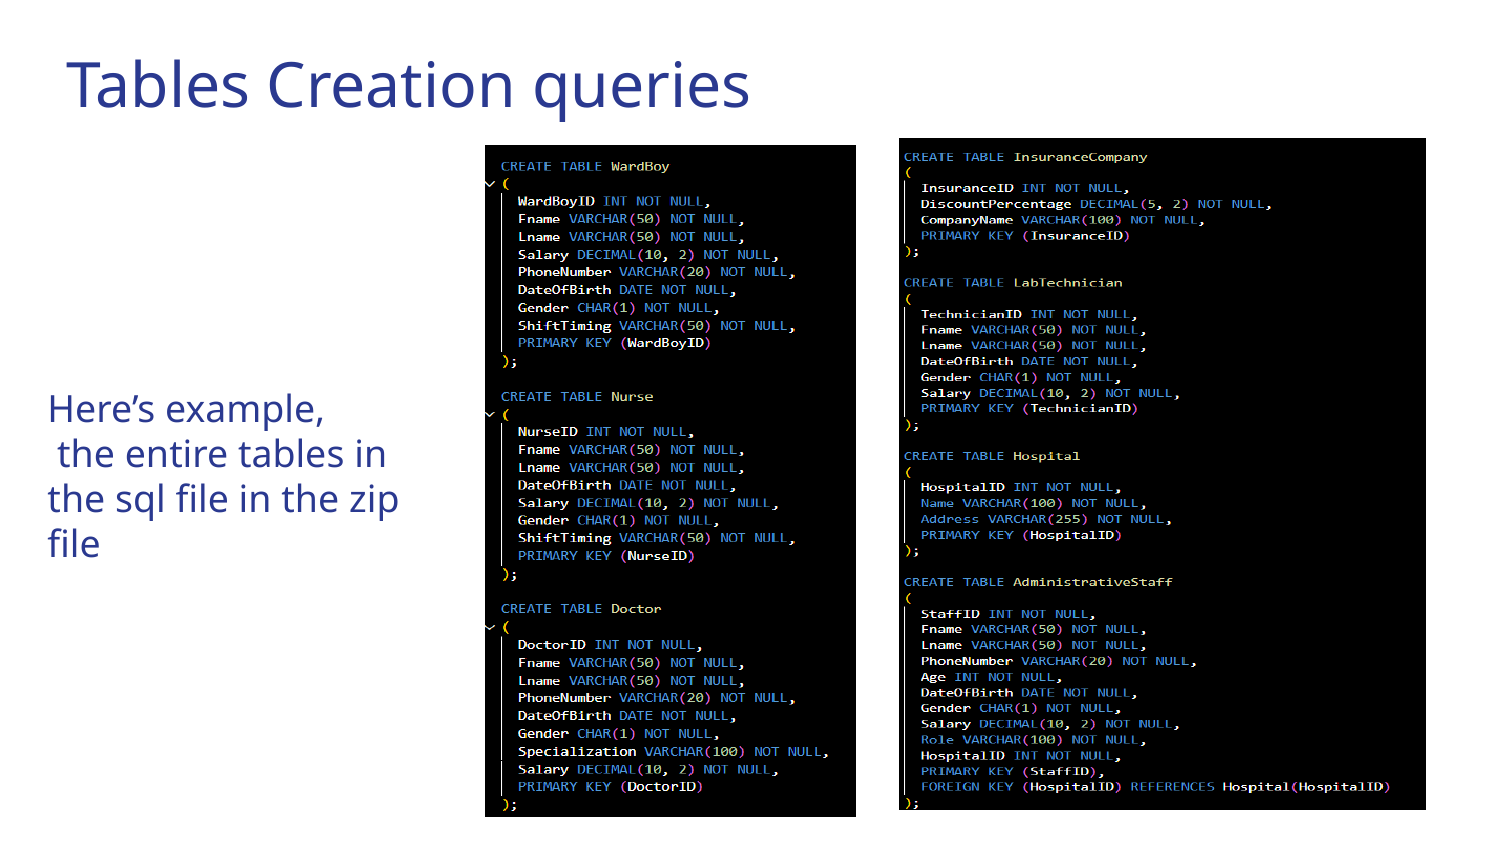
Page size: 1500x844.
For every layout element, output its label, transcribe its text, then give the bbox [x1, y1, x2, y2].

picture [485, 144, 856, 818]
text_box Here’s example, the entire tables in the sql file in the zip file [32, 369, 466, 670]
picture [899, 137, 1426, 811]
title Tables Creation queries [51, 29, 1449, 130]
